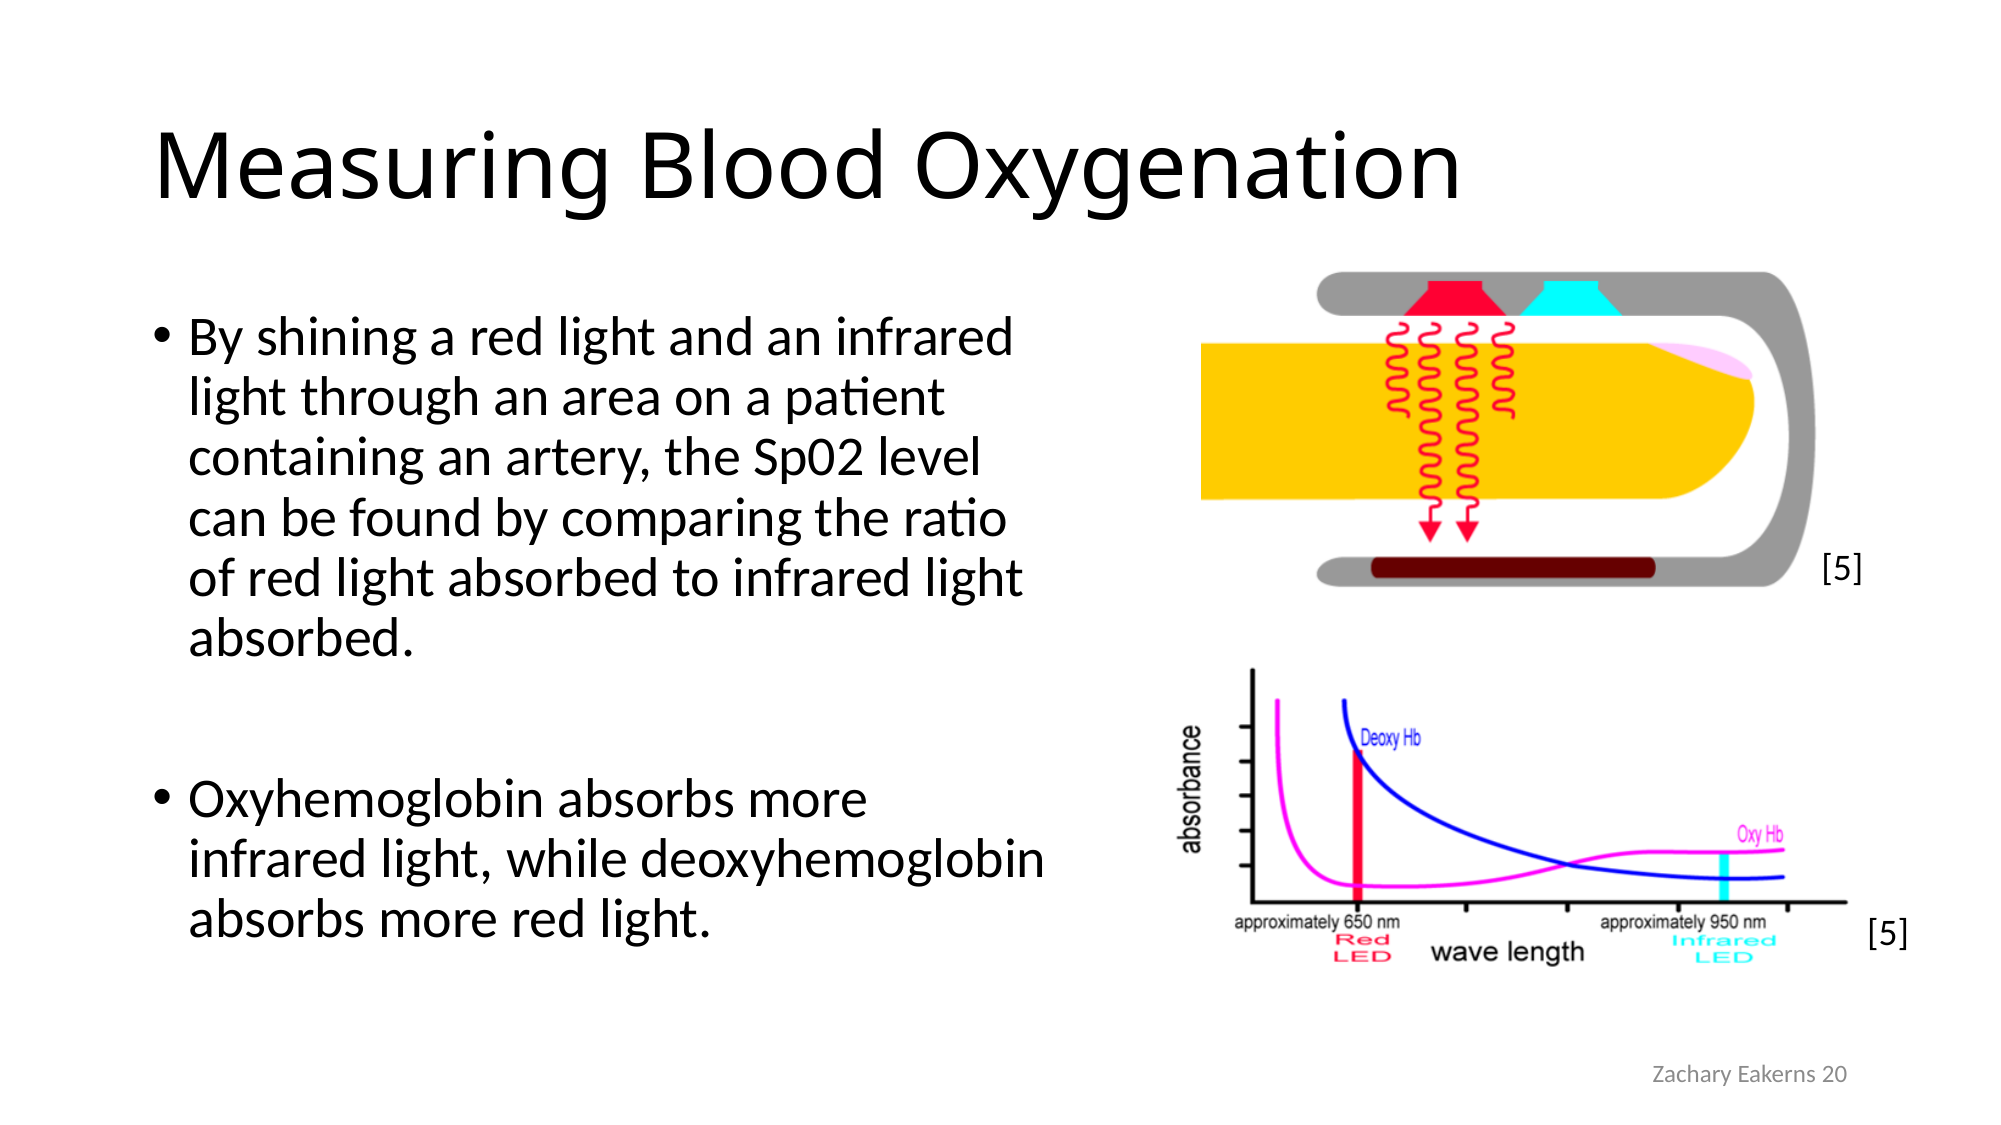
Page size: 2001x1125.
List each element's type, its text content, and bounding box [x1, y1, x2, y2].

picture [1201, 266, 1832, 602]
text_box [5] [1866, 899, 2000, 960]
title Measuring Blood Oxygenation [137, 59, 1863, 278]
list By shining a red light and an infrared light through an area on a patient containing an artery, the Sp02 level can be found by comparing the ratio of red light absorbed to infrared light absorbed. Oxyhemoglobin absorbs more infrared light, while deoxyhemoglobin absorbs more red light. [137, 299, 1070, 1014]
text_box [5] [1832, 535, 2000, 596]
picture [1167, 664, 1866, 968]
slide_number Zachary Eakerns 20 [1412, 1042, 1863, 1103]
